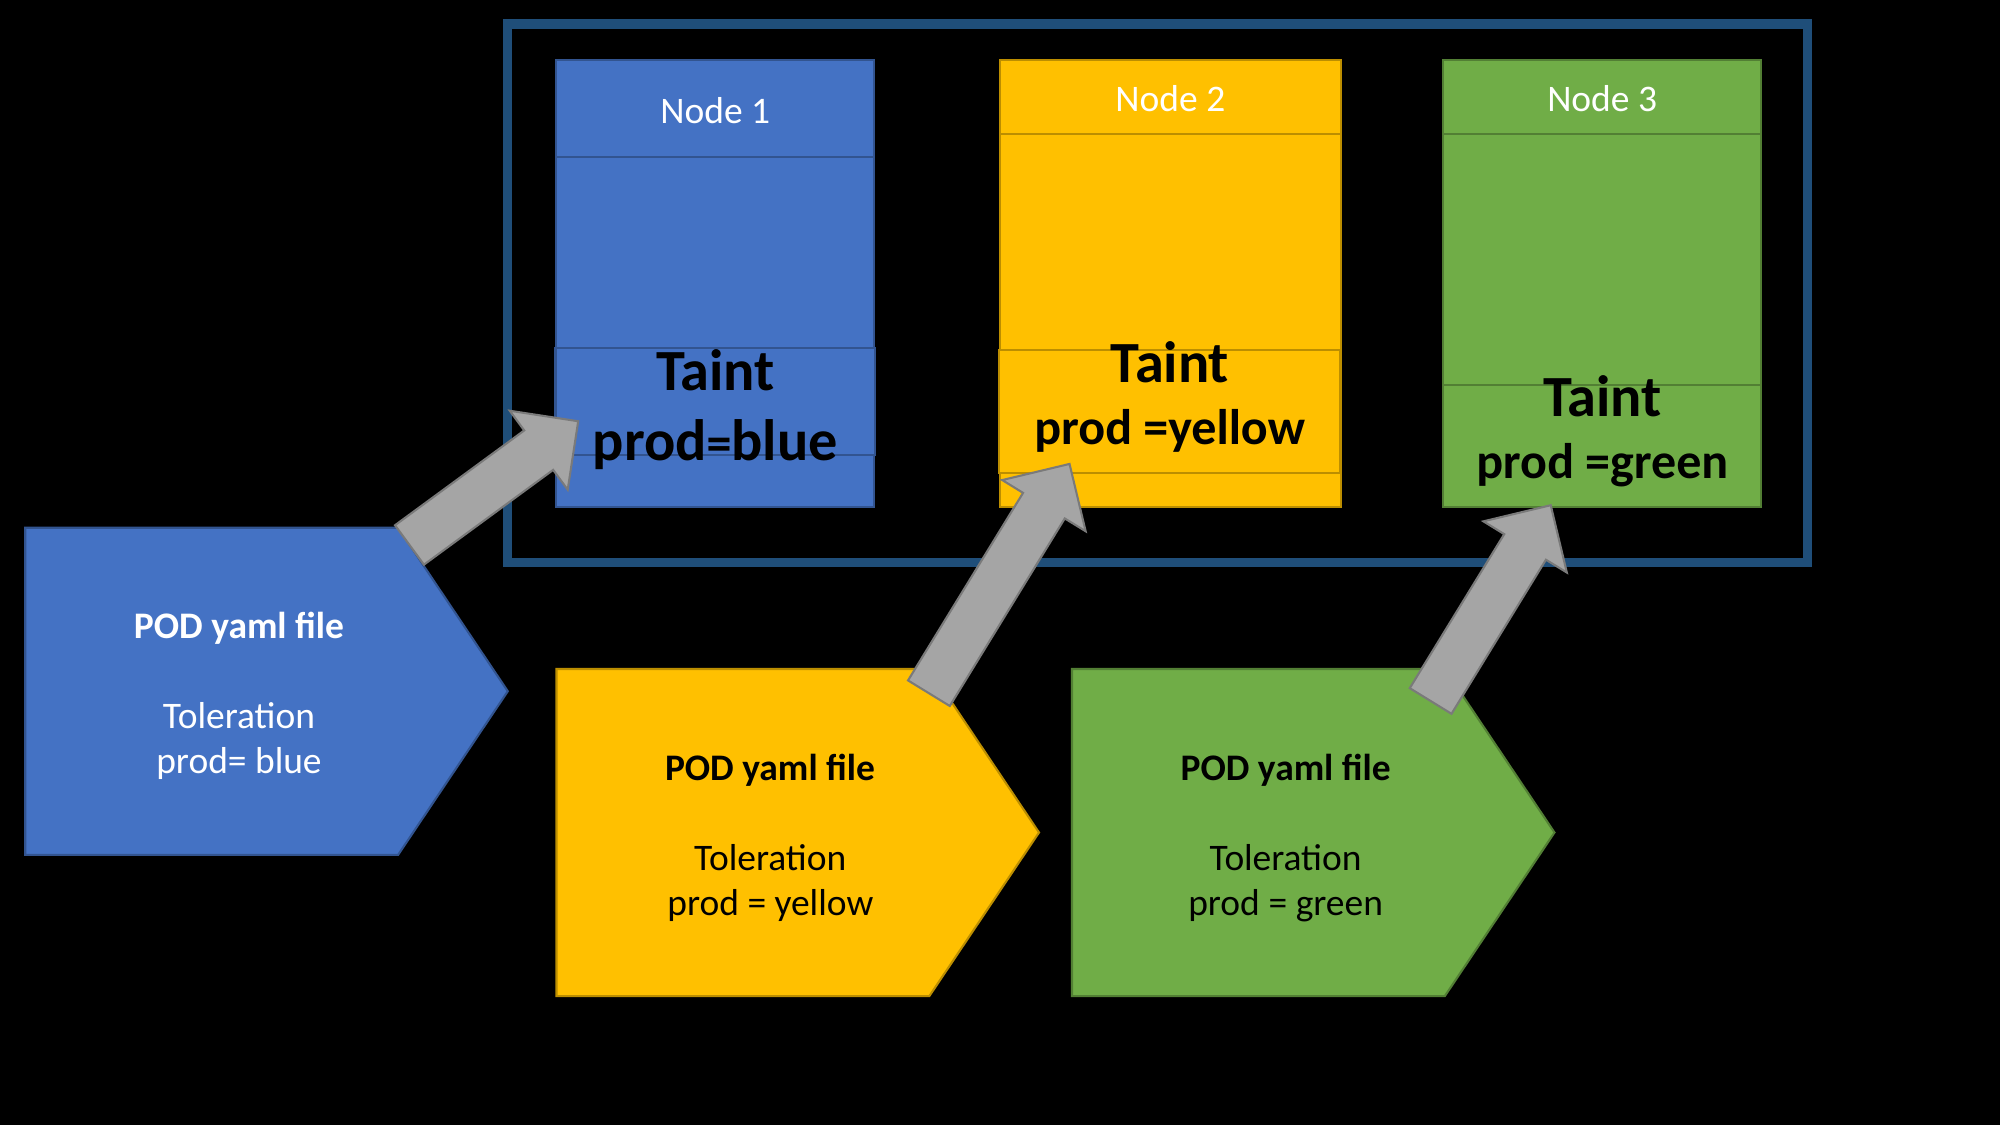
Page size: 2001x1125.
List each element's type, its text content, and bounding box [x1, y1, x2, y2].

text_box [555, 456, 875, 508]
text_box Node 1 [555, 59, 875, 158]
text_box [507, 23, 1808, 563]
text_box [999, 59, 1341, 508]
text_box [1443, 59, 1762, 508]
text_box POD yaml file Toleration prod = green [1070, 667, 1556, 998]
text_box POD yaml file Toleration prod = yellow [555, 667, 1041, 998]
text_box [906, 508, 1088, 708]
text_box [555, 158, 875, 347]
text_box [393, 409, 580, 567]
text_box Taint prod=blue [554, 347, 876, 456]
text_box [1408, 508, 1569, 716]
text_box POD yaml file Toleration prod= blue [24, 526, 510, 856]
